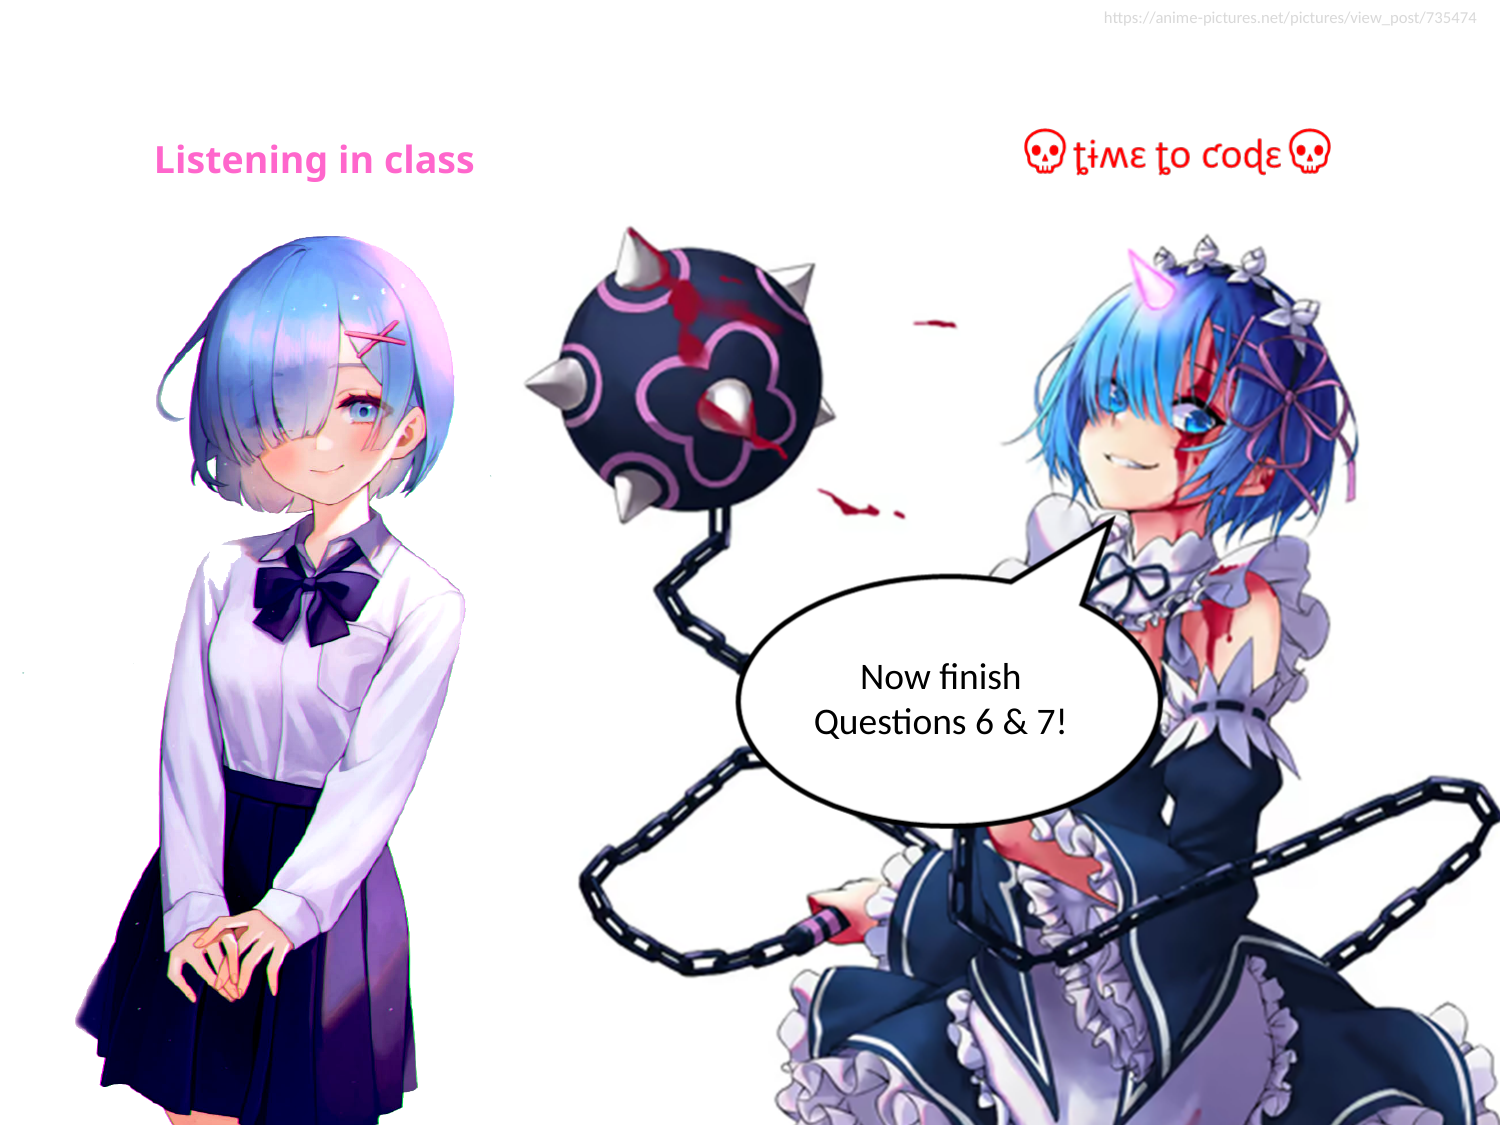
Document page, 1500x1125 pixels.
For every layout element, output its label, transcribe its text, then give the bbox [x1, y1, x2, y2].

text_box Listening in class [139, 129, 491, 189]
picture [21, 235, 492, 1125]
picture [515, 114, 1500, 1125]
text_box https://anime-pictures.net/pictures/view_post/735474 [1089, 0, 1500, 35]
